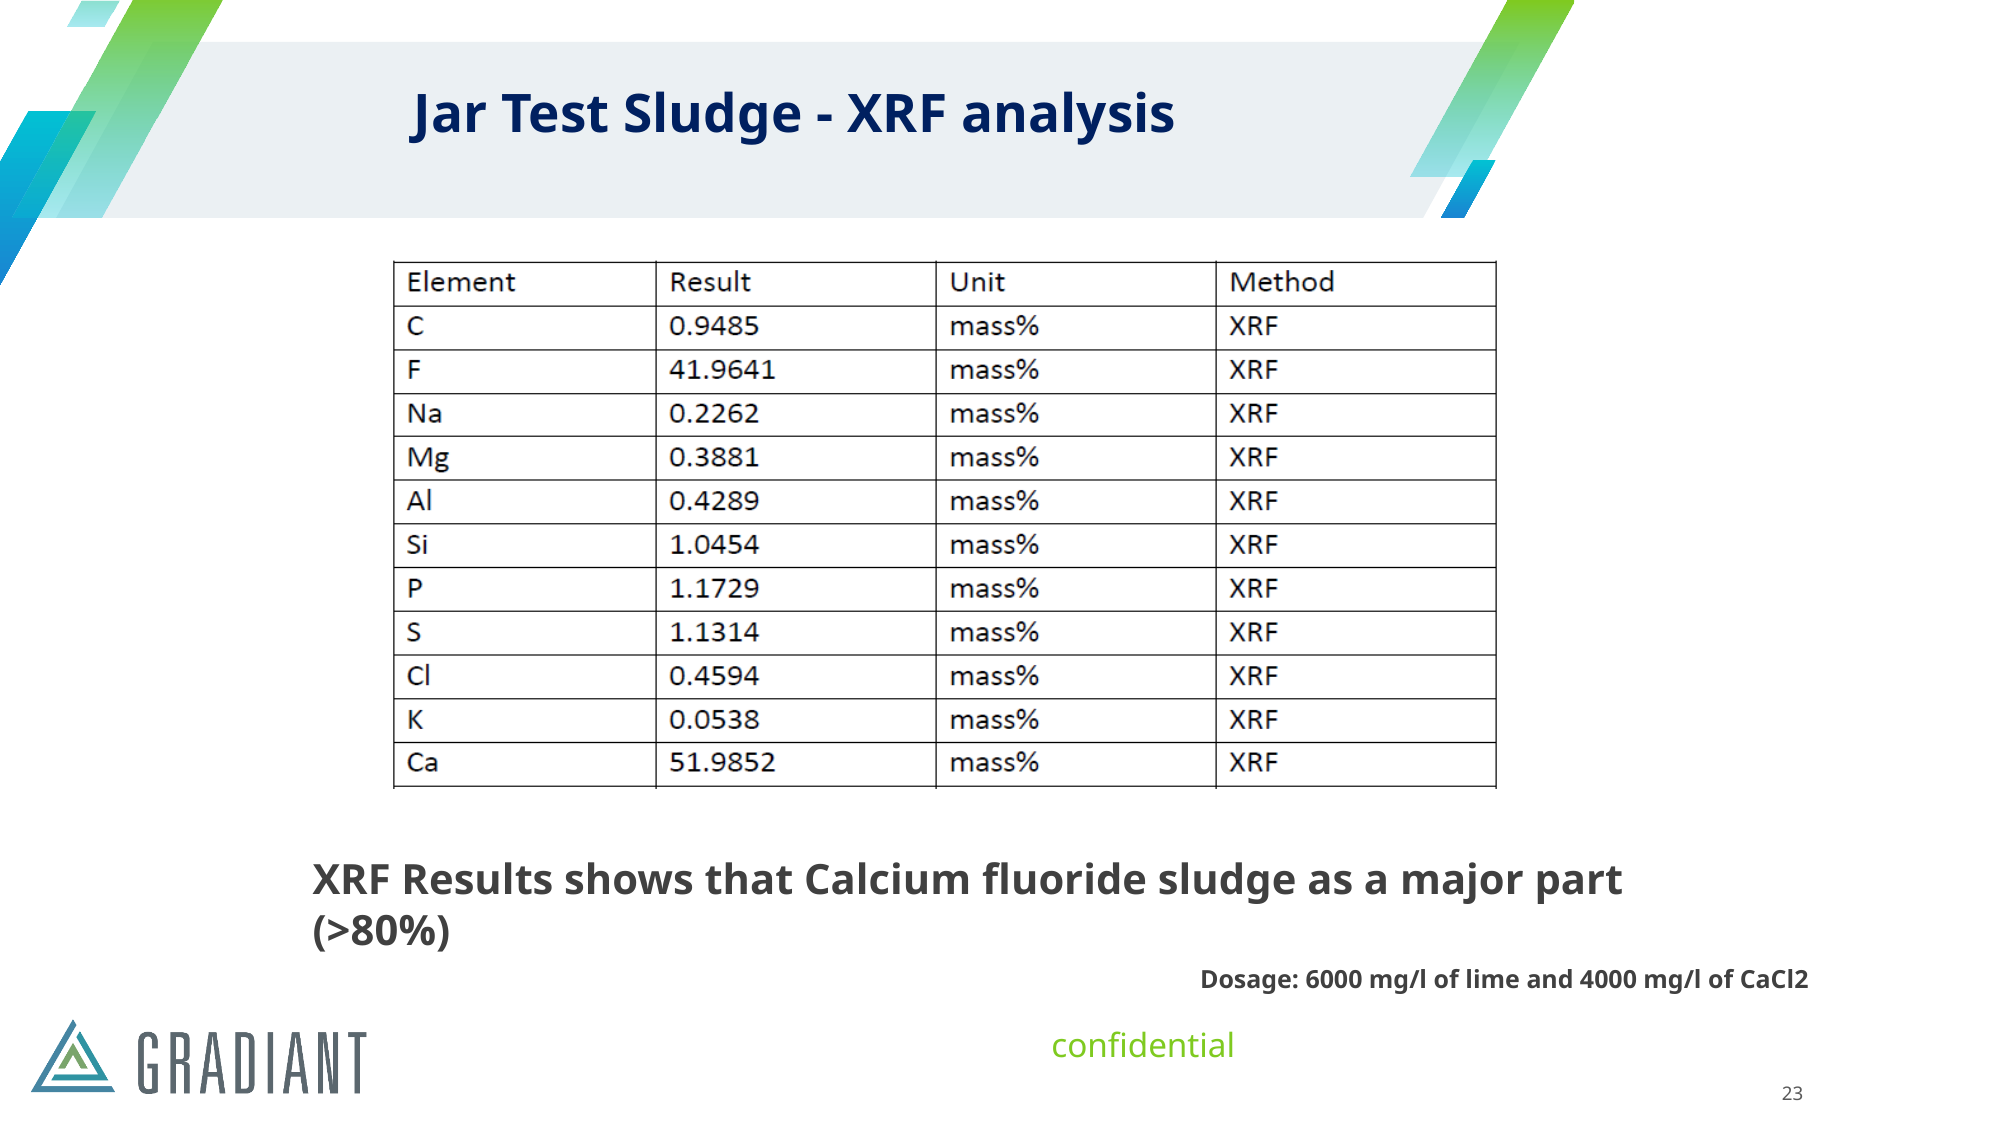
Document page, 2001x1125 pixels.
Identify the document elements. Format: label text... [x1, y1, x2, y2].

picture [386, 255, 1502, 789]
text_box 23 [1588, 1052, 1998, 1113]
text_box Jar Test Sludge - XRF analysis [179, 77, 1412, 171]
text_box XRF Results shows that Calcium fluoride sludge as a major part (>80%) [297, 846, 1736, 961]
picture [0, 920, 475, 1125]
text_box Dosage: 6000 mg/l of lime and 4000 mg/l of CaCl2 [1185, 956, 1875, 1001]
